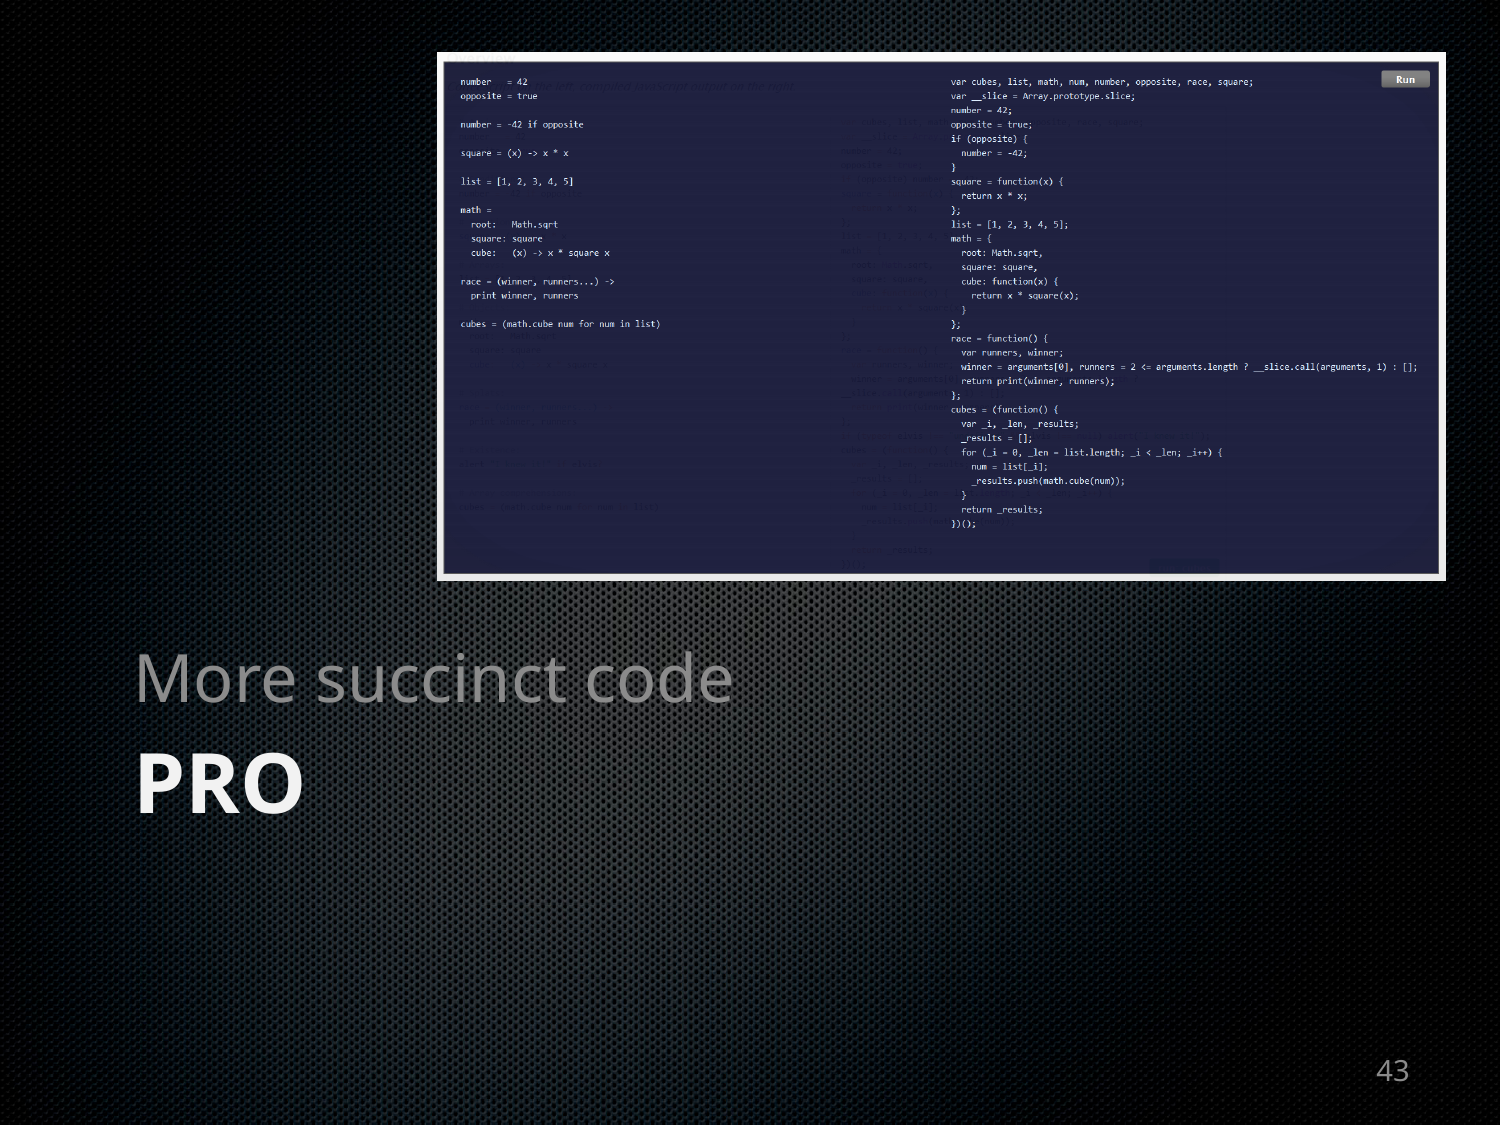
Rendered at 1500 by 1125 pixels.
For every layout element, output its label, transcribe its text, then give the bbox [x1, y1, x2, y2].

title Pro [118, 723, 1394, 947]
list More succinct code [118, 476, 1394, 723]
picture [0, 0, 1500, 1125]
slide_number 43 [1074, 1042, 1425, 1103]
